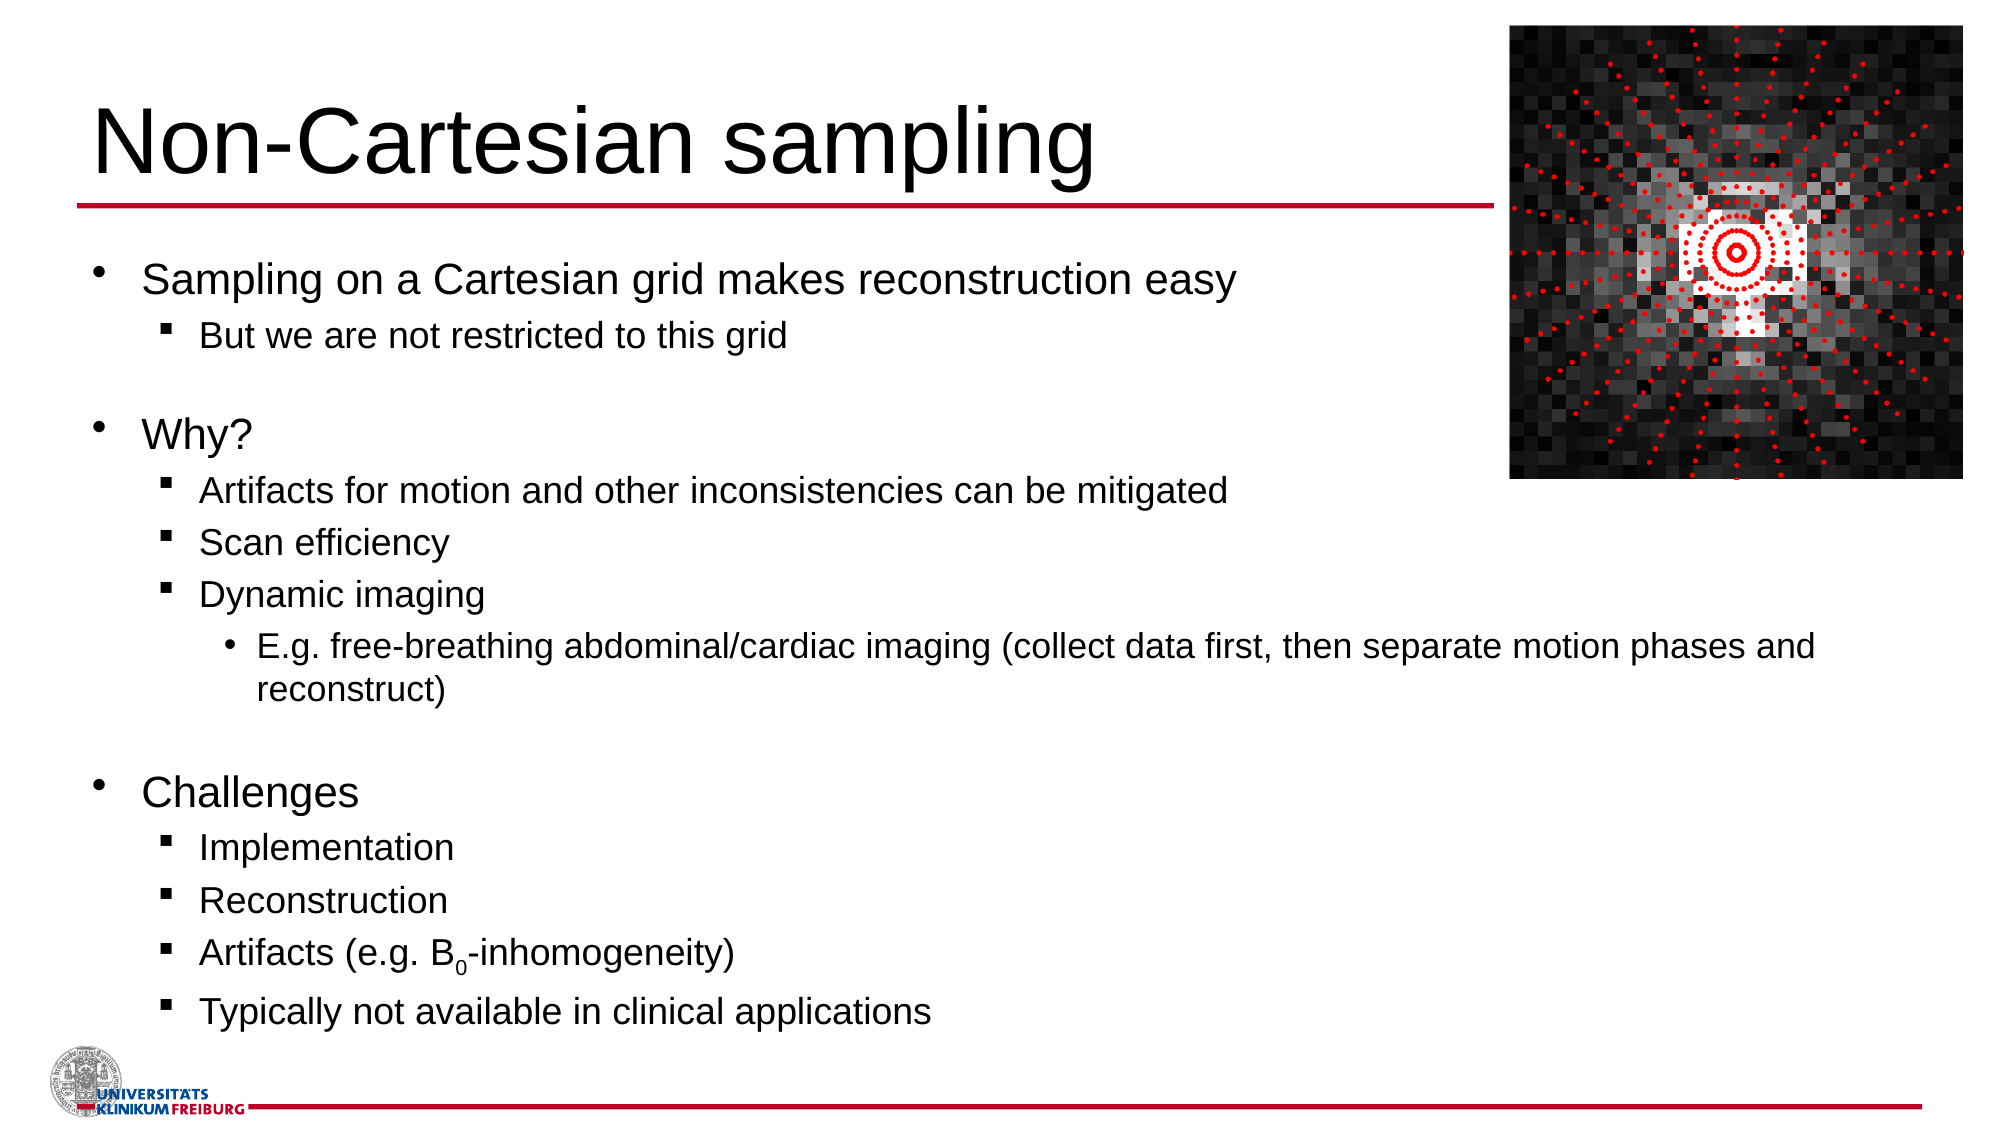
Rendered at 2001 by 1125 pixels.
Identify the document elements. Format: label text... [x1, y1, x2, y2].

picture [1494, 10, 1977, 494]
list Sampling on a Cartesian grid makes reconstruction easy But we are not restricted to this grid Why? Artifacts for motion and other inconsistencies can be mitigated Scan efficiency Dynamic imaging E.g. free-breathing abdominal/cardiac imaging (collect data first, then separate motion phases and reconstruct) Challenges Implementation Reconstruction Artifacts (e.g. B0-inhomogeneity) Typically not available in clinical applications [77, 243, 1923, 1046]
title Non-Cartesian sampling [77, 42, 1489, 231]
